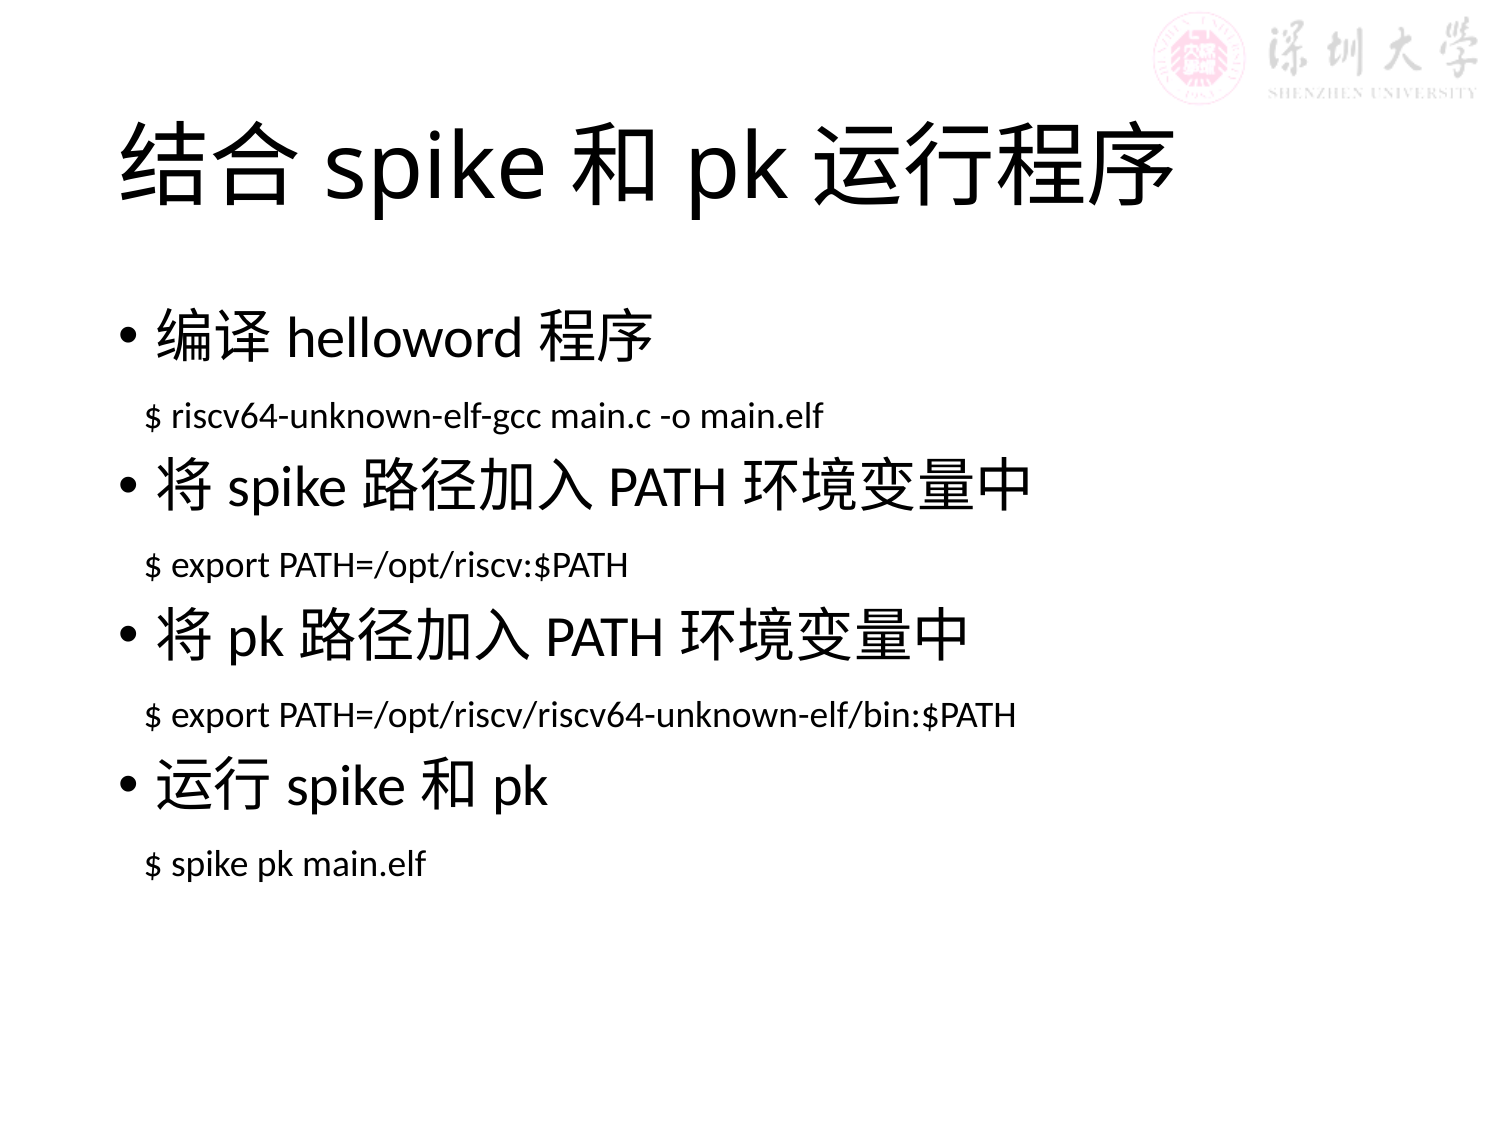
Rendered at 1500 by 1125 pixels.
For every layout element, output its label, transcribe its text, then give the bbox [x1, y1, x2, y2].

title 结合spike和pk运行程序 [103, 59, 1397, 278]
list 编译helloword程序 $ riscv64-unknown-elf-gcc main.c -o main.elf 将spike路径加入PATH环境变量中 $ export PATH=/opt/riscv:$PATH 将pk路径加入PATH环境变量中 $ export PATH=/opt/riscv/riscv64-unknown-elf/bin:$PATH 运行spike和pk $ spike pk main.elf [103, 299, 1397, 1014]
